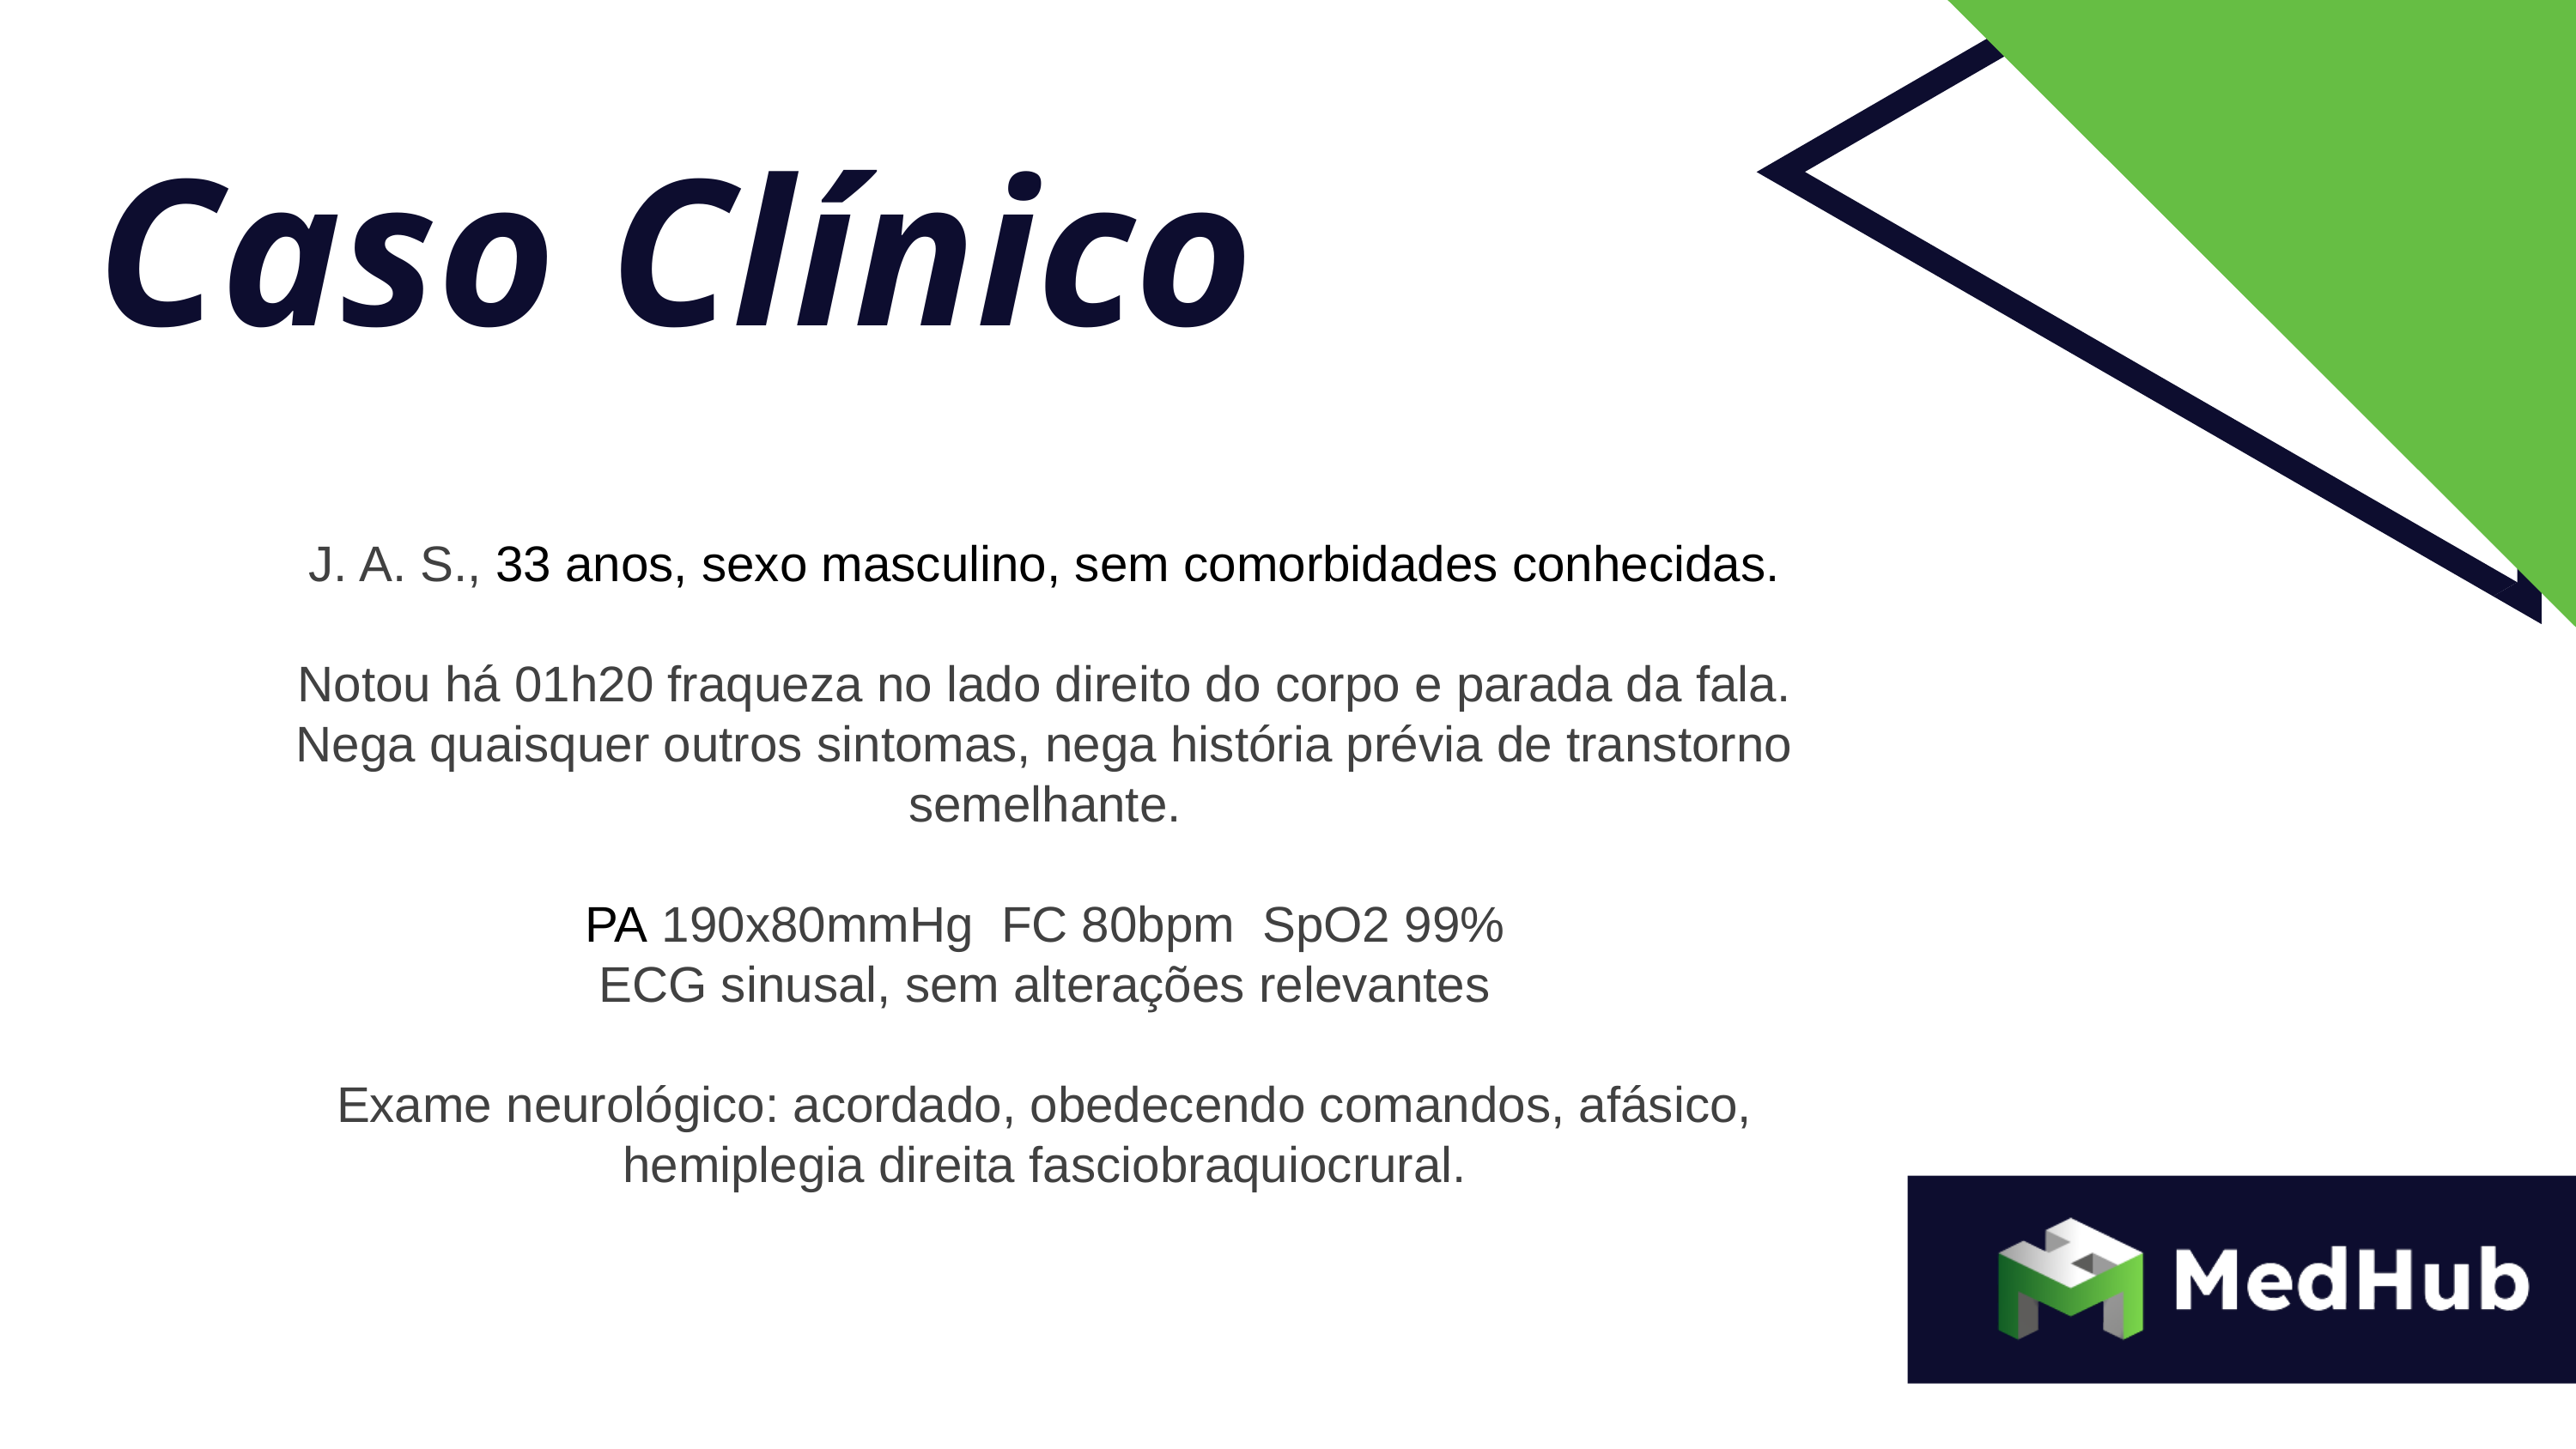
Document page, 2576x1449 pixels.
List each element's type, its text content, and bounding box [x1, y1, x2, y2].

text_box J. A. S., 33 anos, sexo masculino, sem comorbidades conhecidas. Notou há 01h20 fraqueza no lado direito do corpo e parada da fala. Nega quaisquer outros sintomas, nega história prévia de transtorno semelhante. PA 190x80mmHg FC 80bpm SpO2 99% ECG sinusal, sem alterações relevantes Exame neurológico: acordado, obedecendo comandos, afásico, hemiplegia direita fasciobraquiocrural. [253, 524, 1838, 1200]
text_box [1907, 957, 2576, 1449]
title Caso Clínico [96, 122, 1468, 369]
text_box [1756, 39, 2542, 625]
text_box [1947, 0, 2576, 627]
